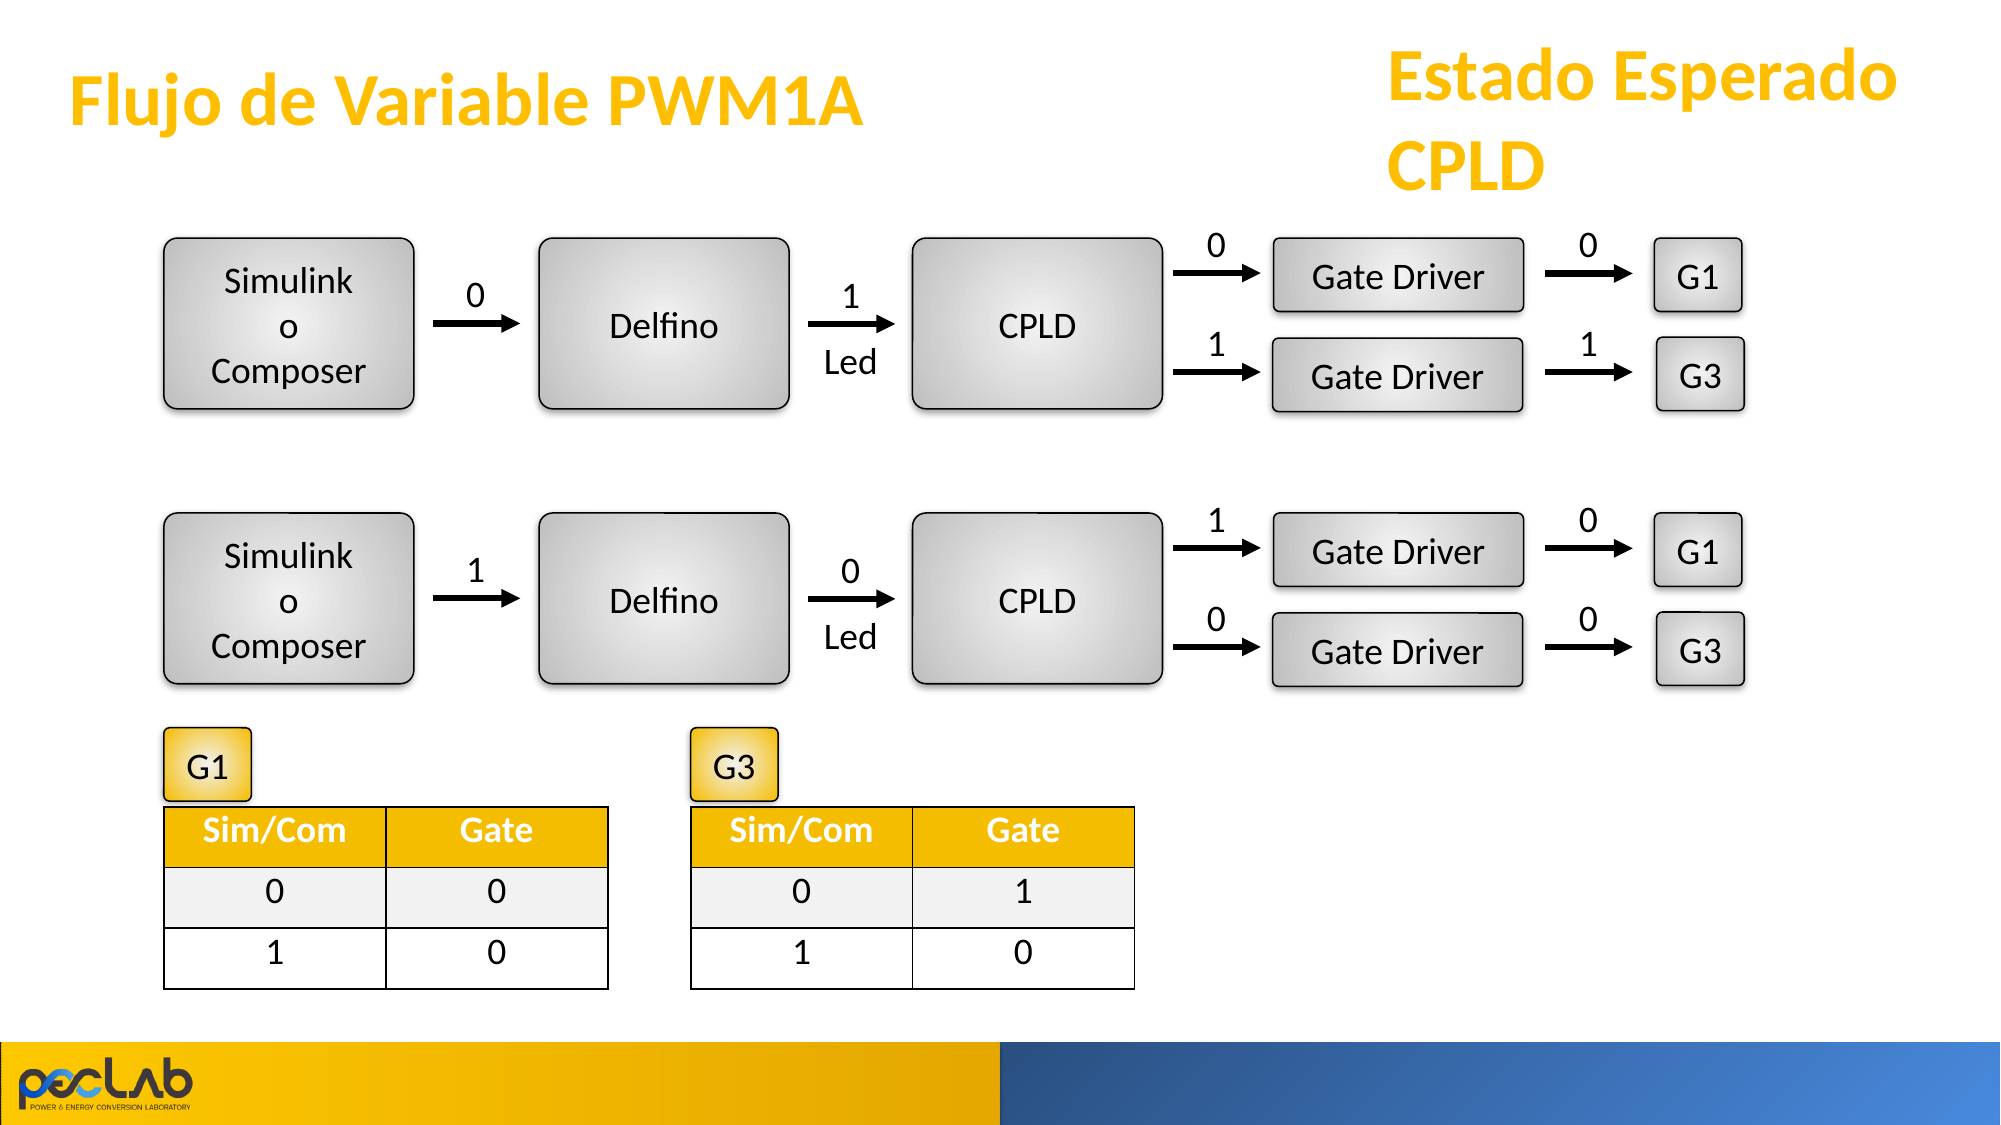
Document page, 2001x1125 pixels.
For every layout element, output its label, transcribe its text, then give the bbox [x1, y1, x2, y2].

table_header Gate [913, 808, 1134, 867]
table_cell 0 [913, 929, 1134, 988]
text_box 1 [1192, 311, 1243, 371]
text_box G3 [1655, 336, 1746, 412]
text_box Led [804, 604, 898, 665]
text_box Simulink o Composer [163, 237, 415, 410]
text_box 0 [1192, 586, 1243, 646]
picture [0, 1039, 2000, 1125]
text_box G3 [1655, 611, 1746, 687]
table_cell 1 [692, 929, 912, 988]
table_cell 0 [692, 868, 912, 927]
text_box 1 [1192, 487, 1243, 547]
text_box CPLD [911, 237, 1164, 410]
text_box Delfino [538, 512, 790, 685]
text_box 0 [1564, 212, 1614, 272]
text_box G3 [689, 726, 779, 802]
text_box 0 [1564, 586, 1614, 646]
table_header Sim/Com [692, 808, 912, 867]
text_box Simulink o Composer [163, 512, 415, 685]
text_box Gate Driver [1271, 612, 1524, 688]
text_box Led [804, 329, 898, 390]
text_box 0 [451, 262, 502, 322]
text_box 1 [451, 537, 502, 597]
table_cell 1 [165, 929, 385, 988]
text_box 0 [826, 538, 877, 598]
text_box Delfino [538, 237, 790, 410]
table_cell 0 [165, 868, 385, 927]
title Flujo de Variable PWM1A [69, 50, 1387, 141]
text_box Gate Driver [1272, 512, 1525, 588]
text_box 0 [1192, 212, 1243, 272]
text_box G1 [1653, 237, 1743, 313]
text_box 1 [826, 263, 877, 323]
text_box G1 [1653, 512, 1743, 588]
text_box Estado Esperado CPLD [1387, 25, 1963, 206]
table_header Sim/Com [165, 808, 385, 867]
table_cell 0 [387, 868, 607, 927]
text_box Gate Driver [1272, 237, 1525, 313]
table_cell 0 [387, 929, 607, 988]
text_box 0 [1564, 487, 1614, 547]
text_box 1 [1564, 311, 1614, 371]
table_cell 1 [913, 868, 1134, 927]
text_box Gate Driver [1271, 337, 1524, 413]
text_box CPLD [911, 512, 1164, 685]
text_box G1 [162, 726, 253, 802]
table_header Gate [387, 808, 607, 867]
